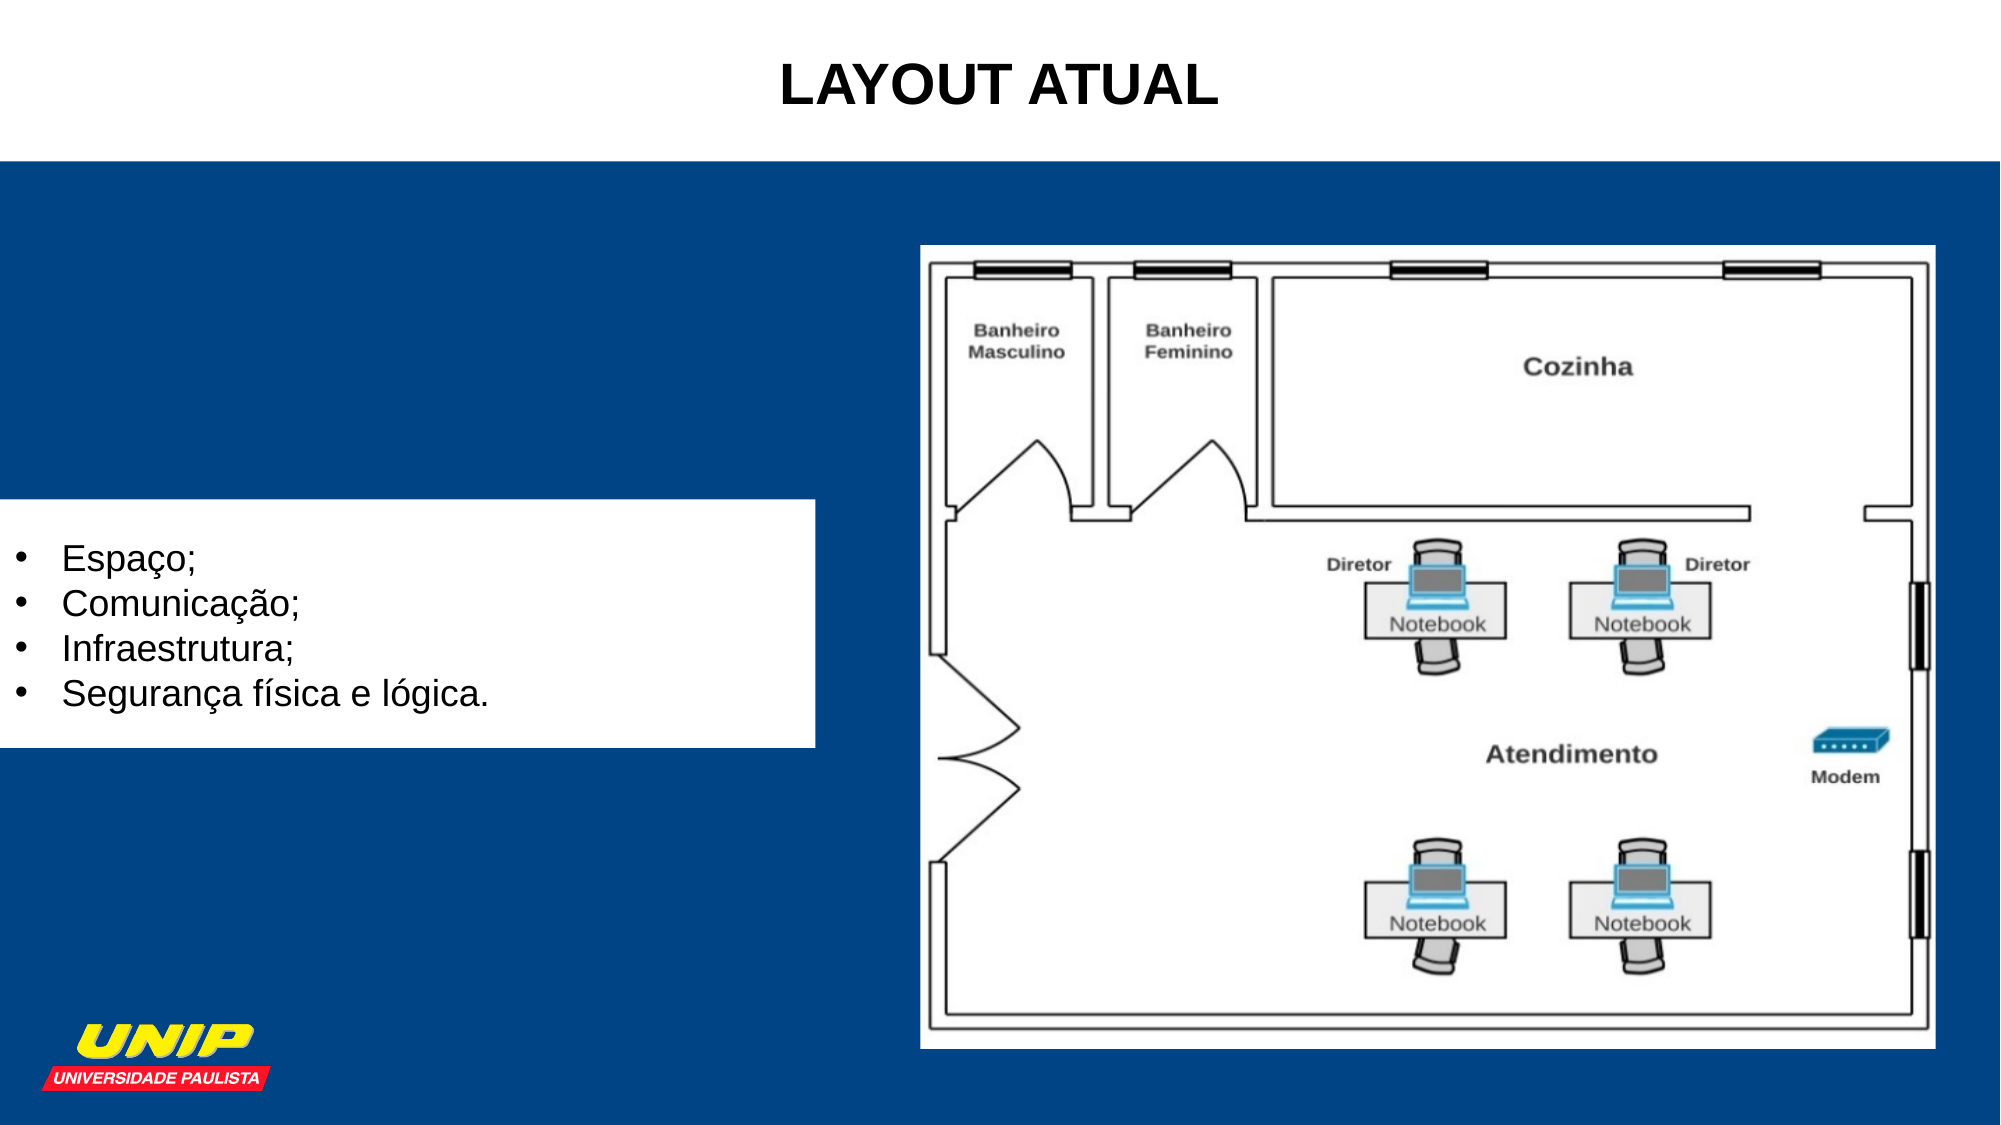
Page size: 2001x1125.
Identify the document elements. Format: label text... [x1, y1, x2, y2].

picture [25, 1012, 287, 1105]
text_box Espaço; Comunicação; Infraestrutura; Segurança física e lógica. [0, 499, 816, 748]
picture [920, 245, 1936, 1049]
text_box LAYOUT ATUAL [0, 0, 2000, 162]
